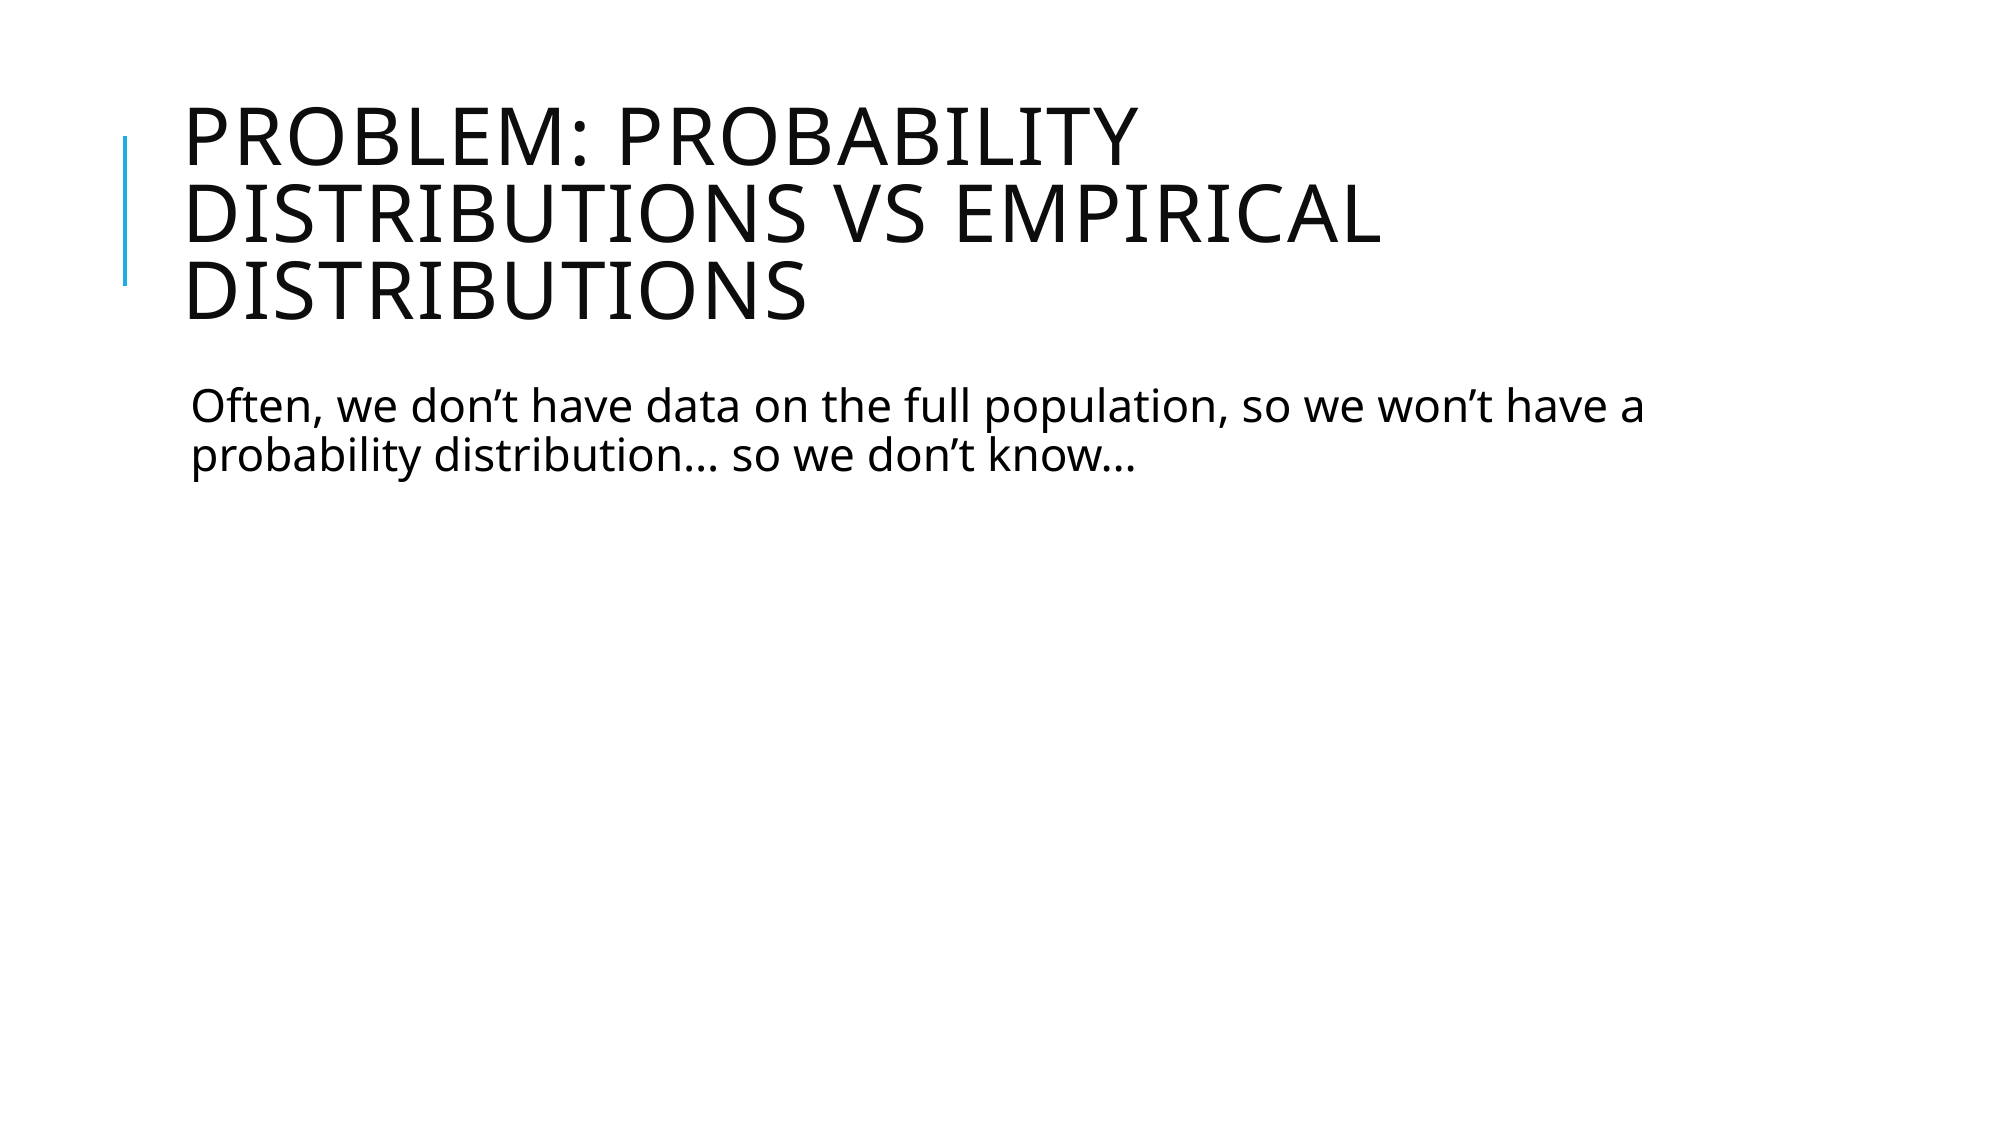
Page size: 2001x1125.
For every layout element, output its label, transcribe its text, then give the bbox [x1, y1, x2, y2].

title Problem: Probability Distributions vs Empirical Distributions [168, 96, 1763, 342]
